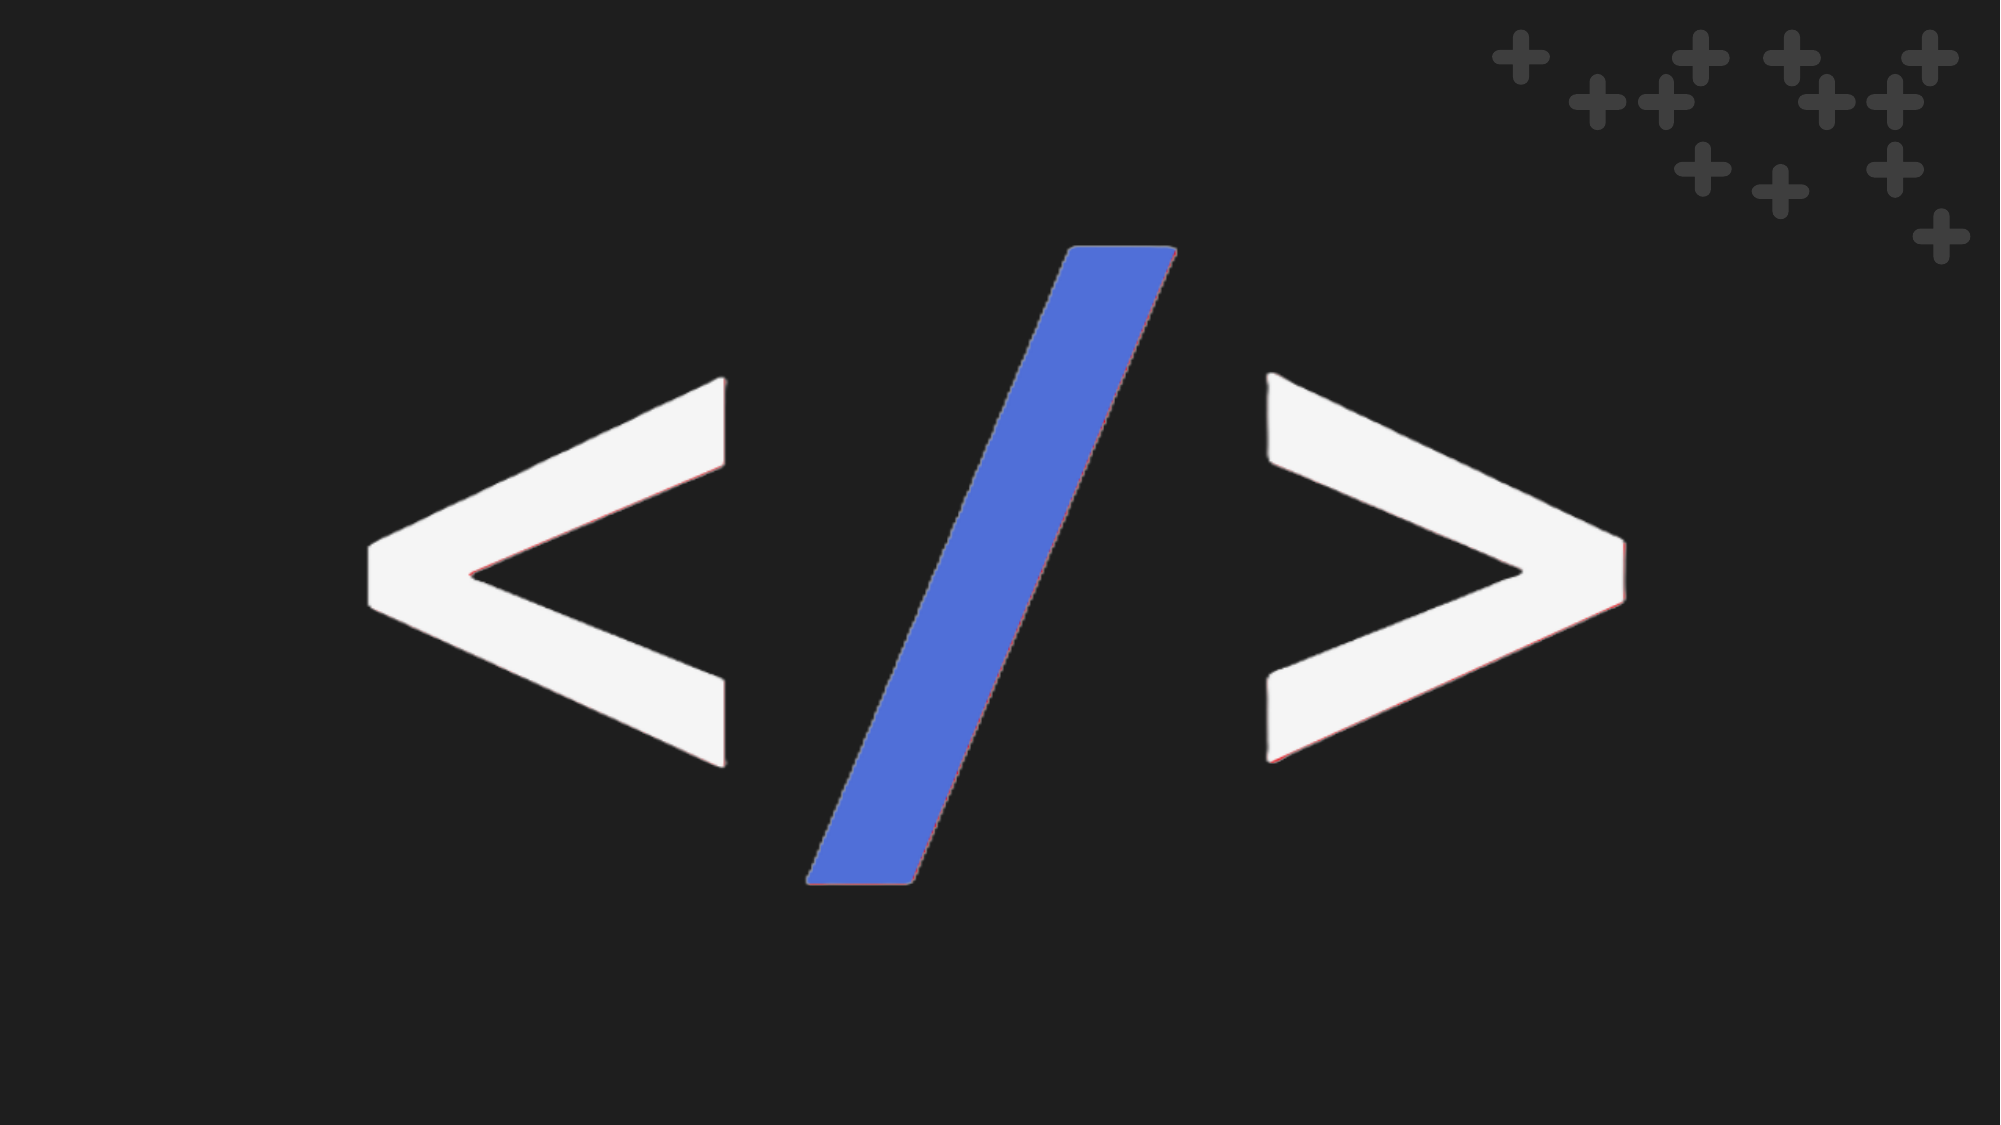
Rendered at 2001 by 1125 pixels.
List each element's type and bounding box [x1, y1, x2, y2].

picture [303, 141, 1697, 984]
